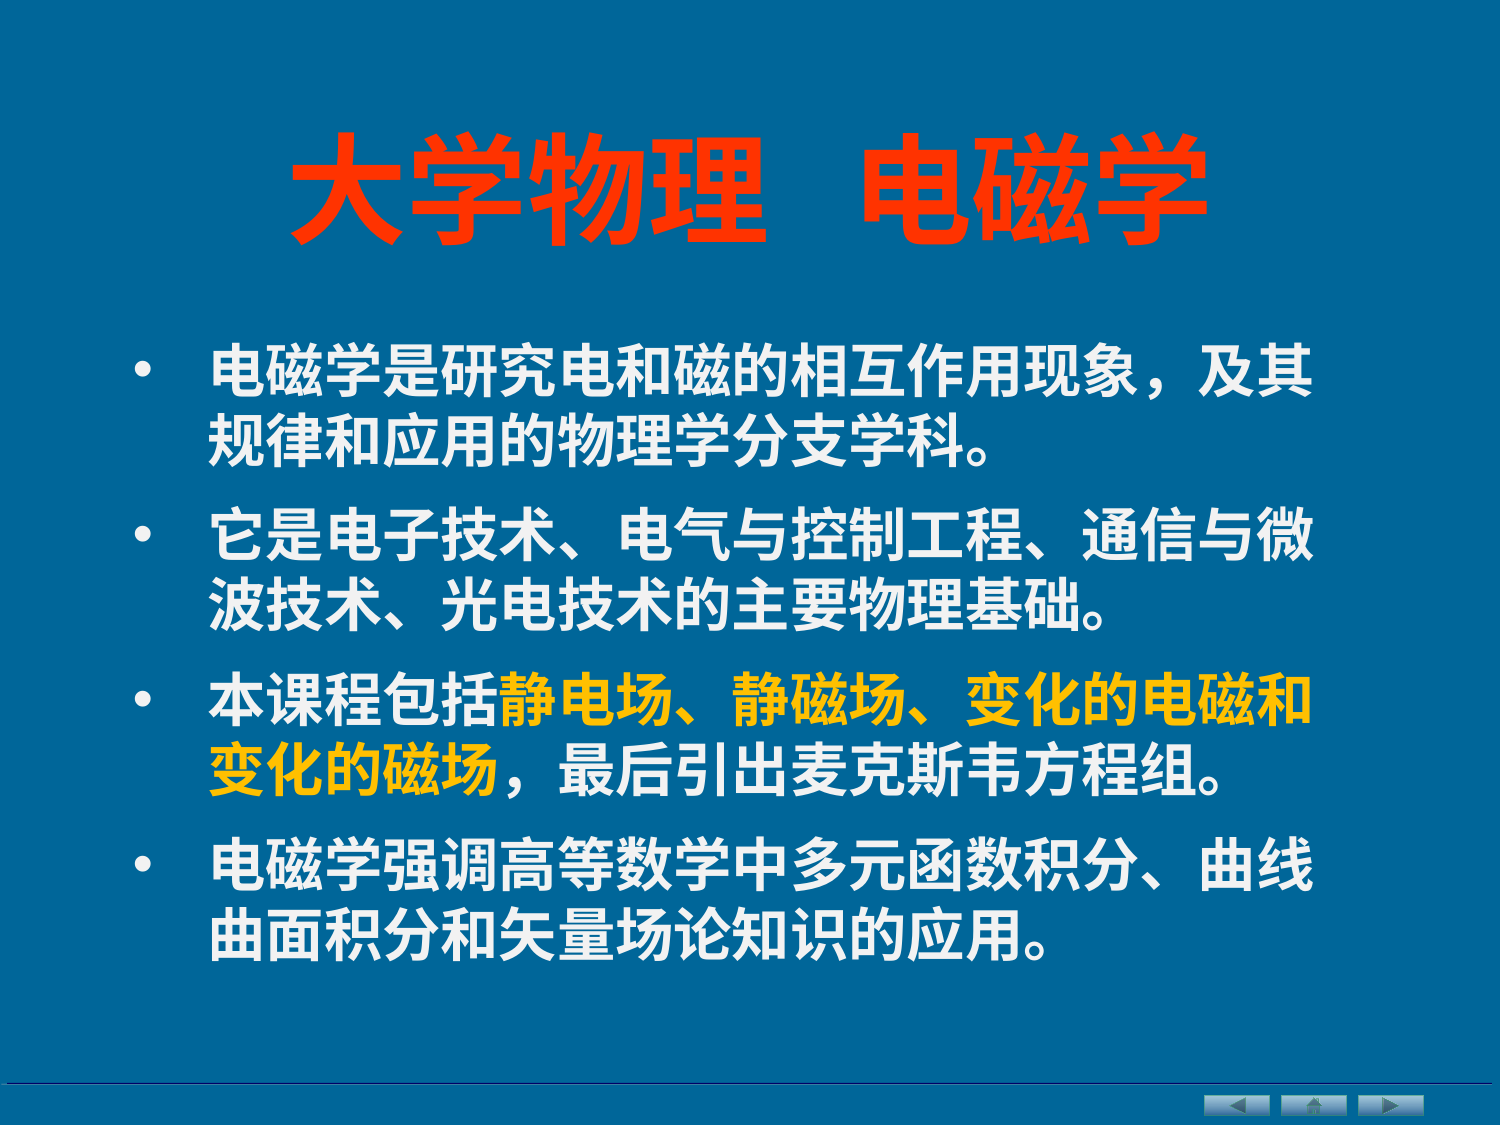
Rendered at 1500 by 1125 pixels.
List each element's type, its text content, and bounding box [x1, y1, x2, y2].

text_box 大学物理 电磁学 [0, 107, 1500, 267]
text_box 电磁学是研究电和磁的相互作用现象，及其规律和应用的物理学分支学科。 它是电子技术、电气与控制工程、通信与微波技术、光电技术的主要物理基础。 本课程包括静电场、静磁场、变化的电磁和变化的磁场，最后引出麦克斯韦方程组。 电磁学强调高等数学中多元函数积分、曲线曲面积分和矢量场论知识的应用。 [117, 326, 1383, 976]
